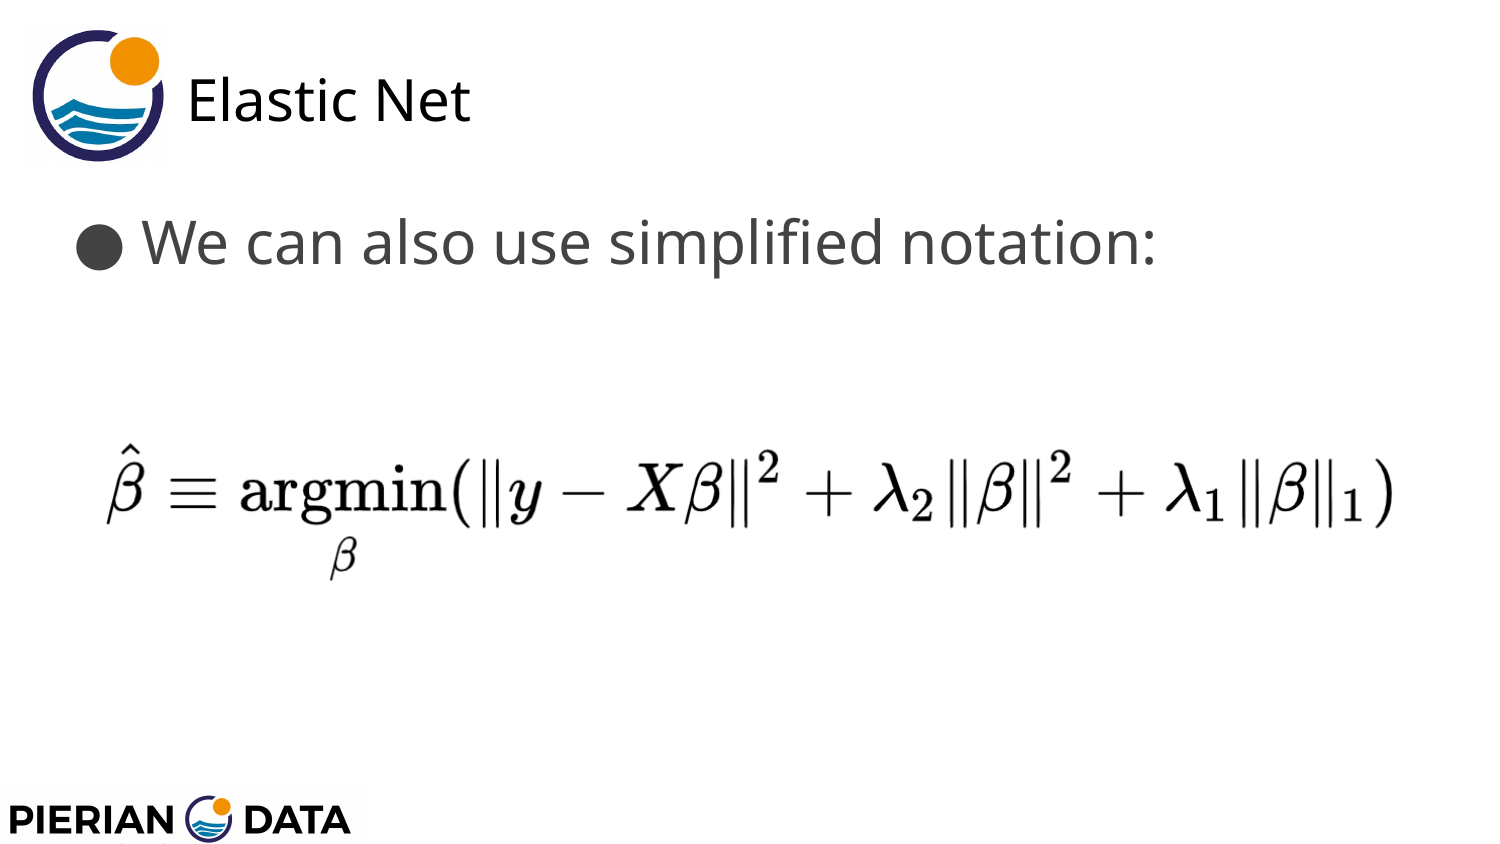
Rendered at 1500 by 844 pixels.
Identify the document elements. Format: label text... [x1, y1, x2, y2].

picture [24, 24, 172, 167]
list We can also use simplified notation: [51, 189, 1476, 422]
picture [0, 787, 368, 844]
picture [97, 415, 1403, 587]
title Elastic Net [175, 48, 1449, 143]
